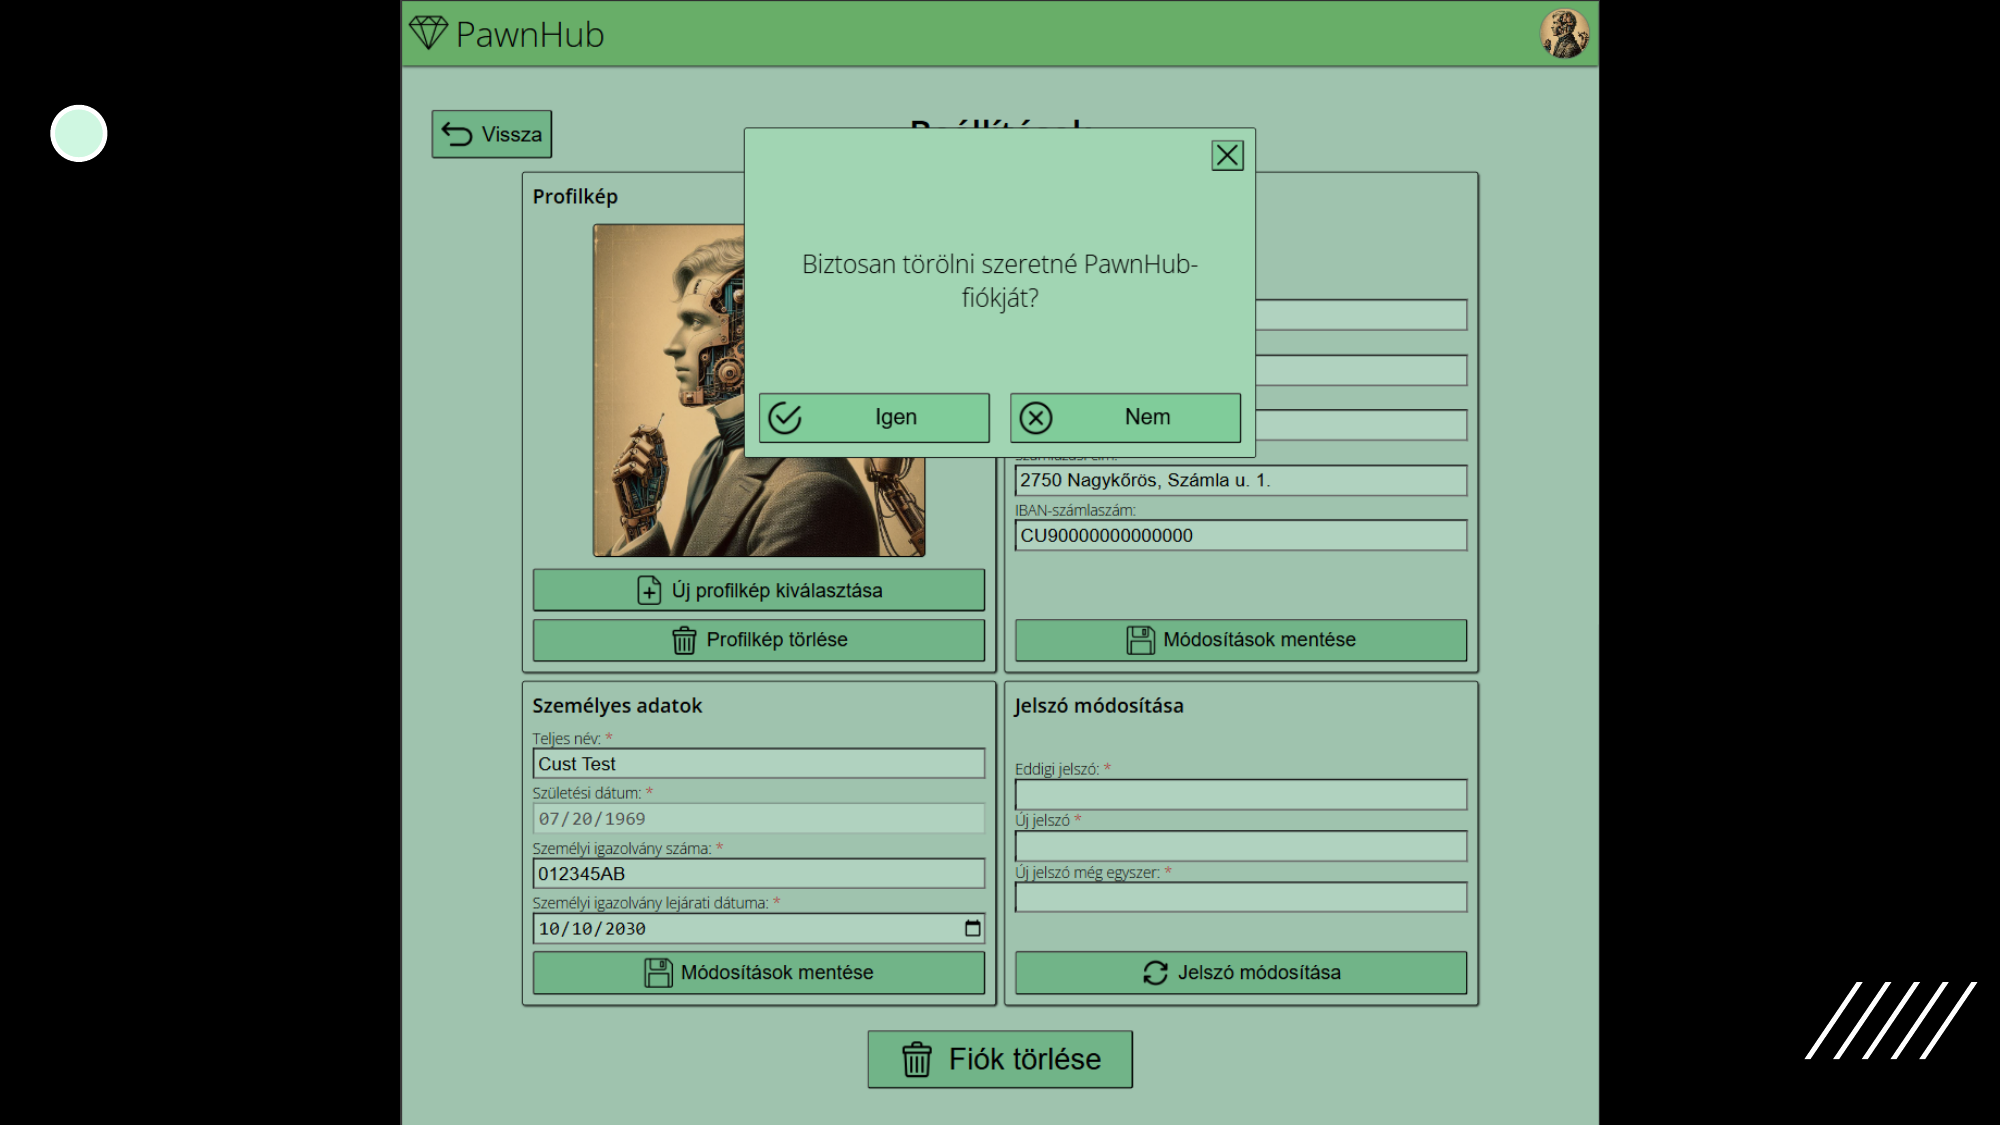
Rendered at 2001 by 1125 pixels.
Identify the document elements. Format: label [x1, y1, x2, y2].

picture [400, 0, 1600, 1125]
